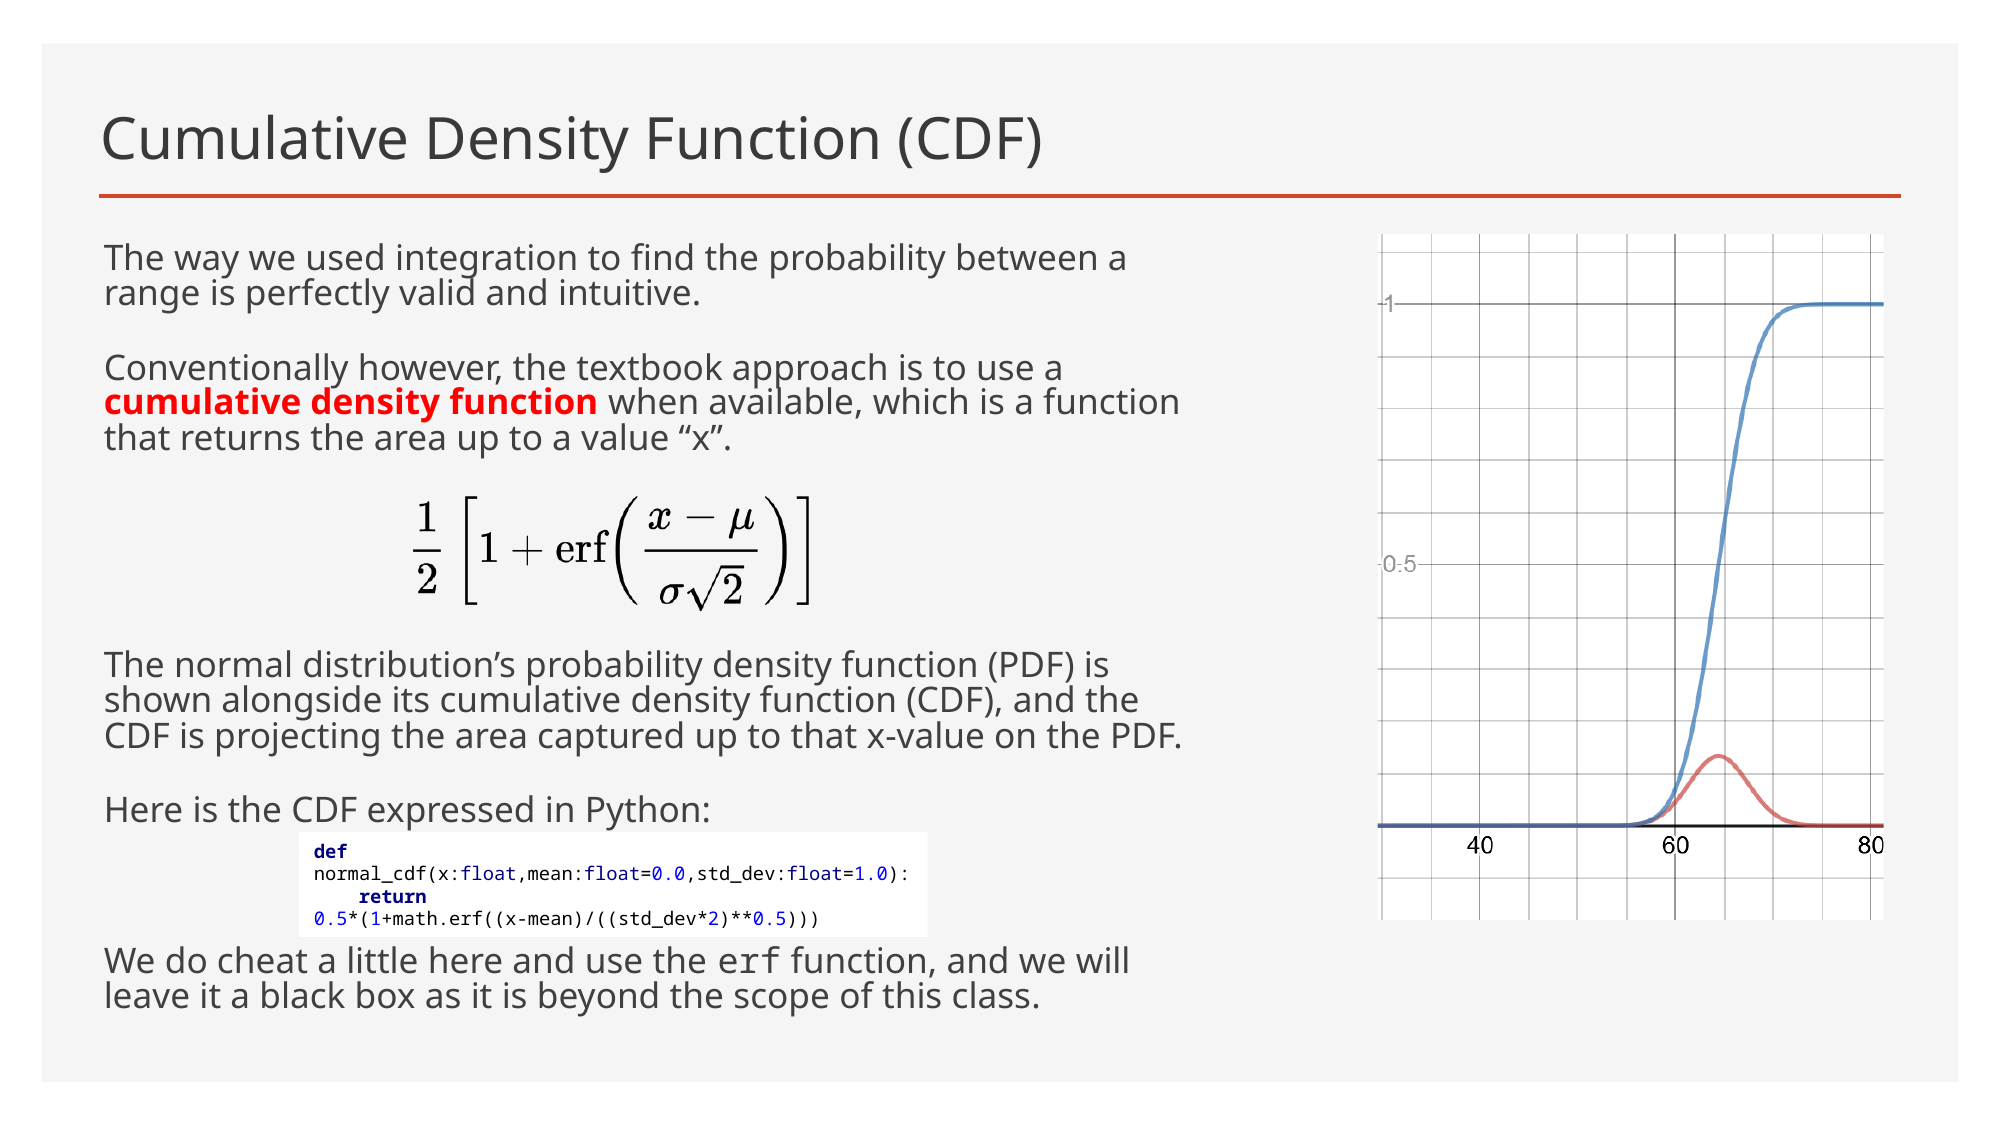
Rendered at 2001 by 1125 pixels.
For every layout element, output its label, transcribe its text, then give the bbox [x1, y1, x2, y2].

picture [1377, 234, 1884, 920]
text_box def normal_cdf(x:float,mean:float=0.0,std_dev:float=1.0): return 0.5*(1+math.erf((x-mean)/((std_dev*2)**0.5))) [298, 832, 928, 937]
title Cumulative Density Function (CDF) [85, 73, 1089, 179]
picture [407, 490, 820, 617]
list The way we used integration to find the probability between a range is perfectly valid and intuitive. Conventionally however, the textbook approach is to use a cumulative density function when available, which is a function that returns the area up to a value “x”. The normal distribution’s probability density function (PDF) is shown alongside its cumulative density function (CDF), and the CDF is projecting the area captured up to that x-value on the PDF. Here is the CDF expressed in Python: We do cheat a little here and use the erf function, and we will leave it a black box as it is beyond the scope of this class. [88, 234, 1205, 1063]
